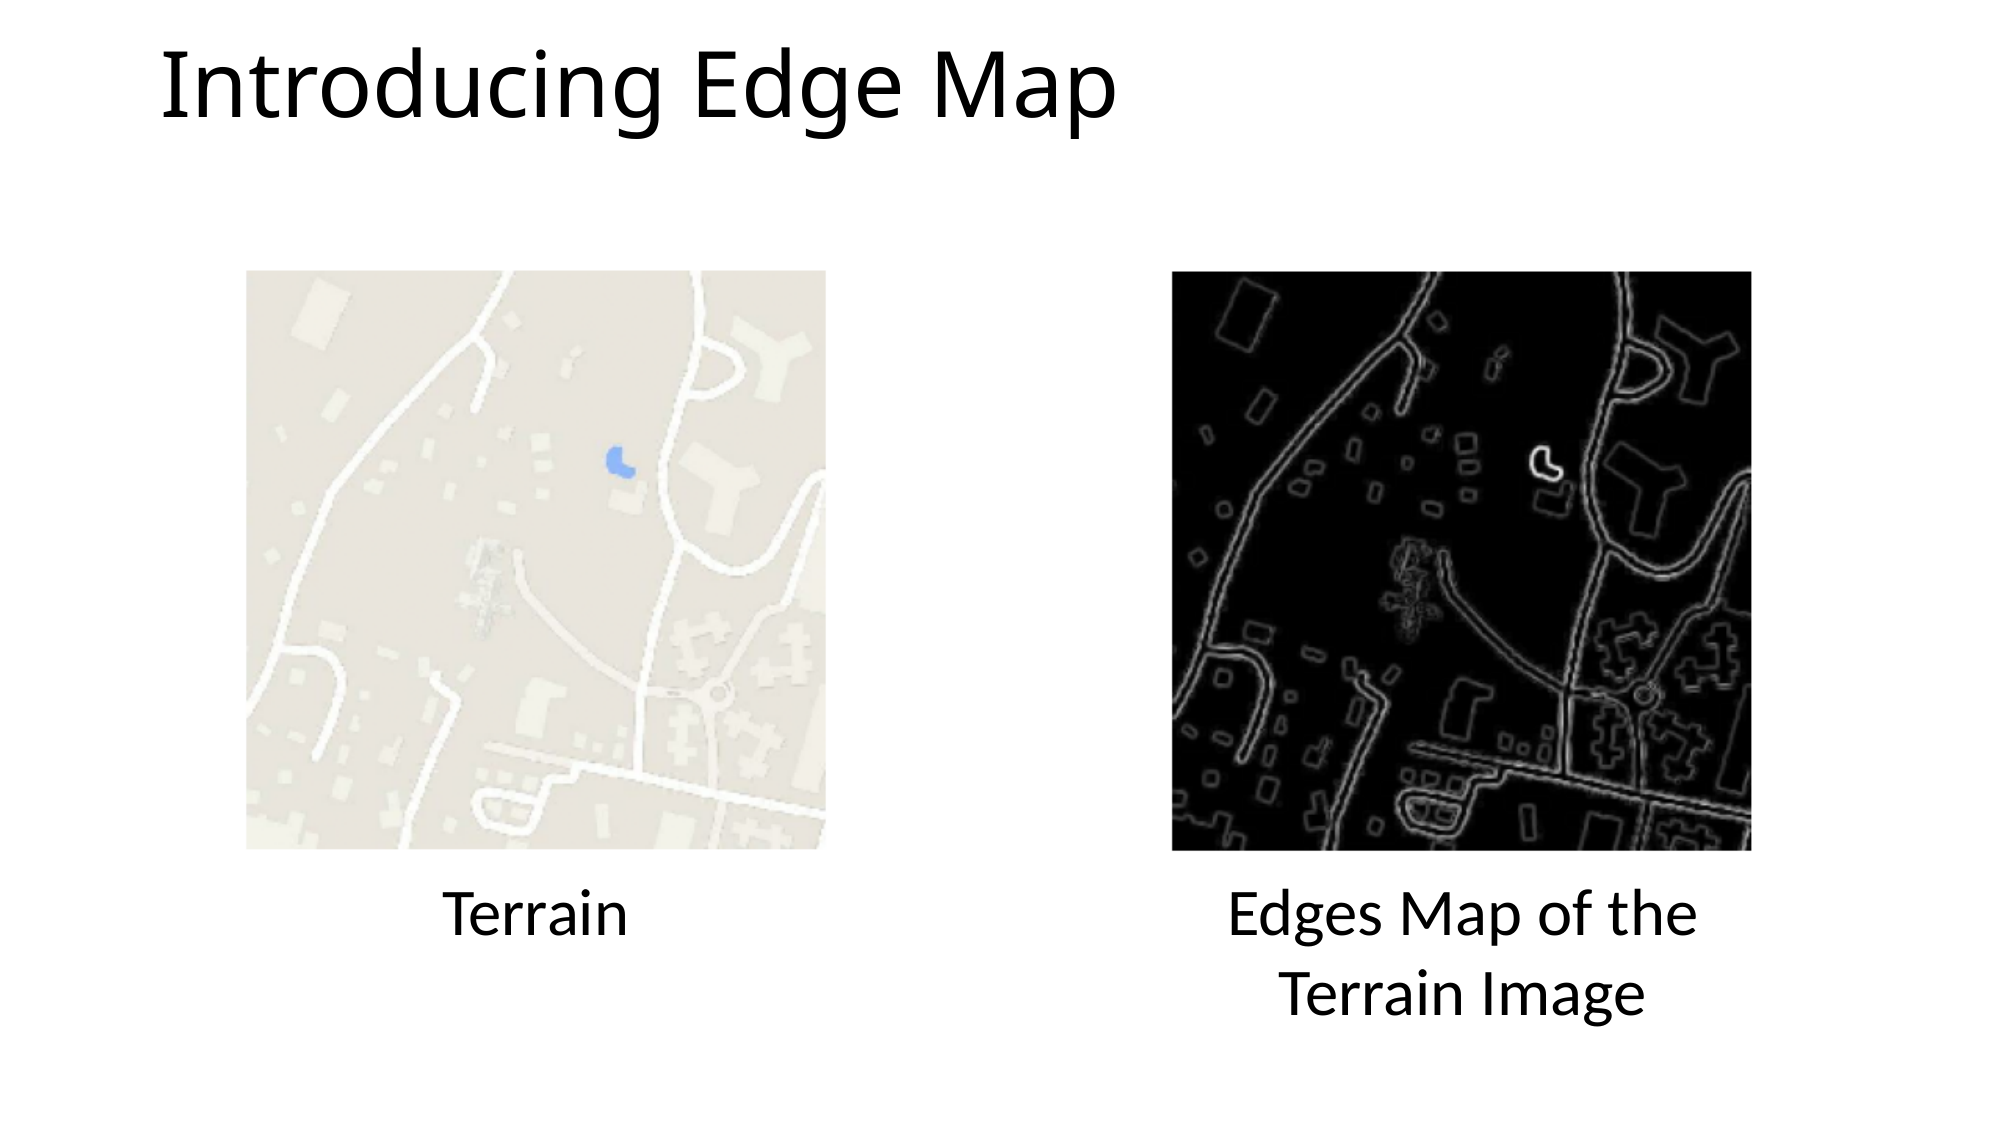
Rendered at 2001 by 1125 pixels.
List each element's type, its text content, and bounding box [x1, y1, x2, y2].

picture [1163, 264, 1761, 862]
title Introducing Edge Map [145, 3, 1871, 172]
picture [234, 263, 837, 862]
text_box Terrain [285, 862, 787, 957]
text_box Edges Map of the Terrain Image [1211, 862, 1715, 1037]
